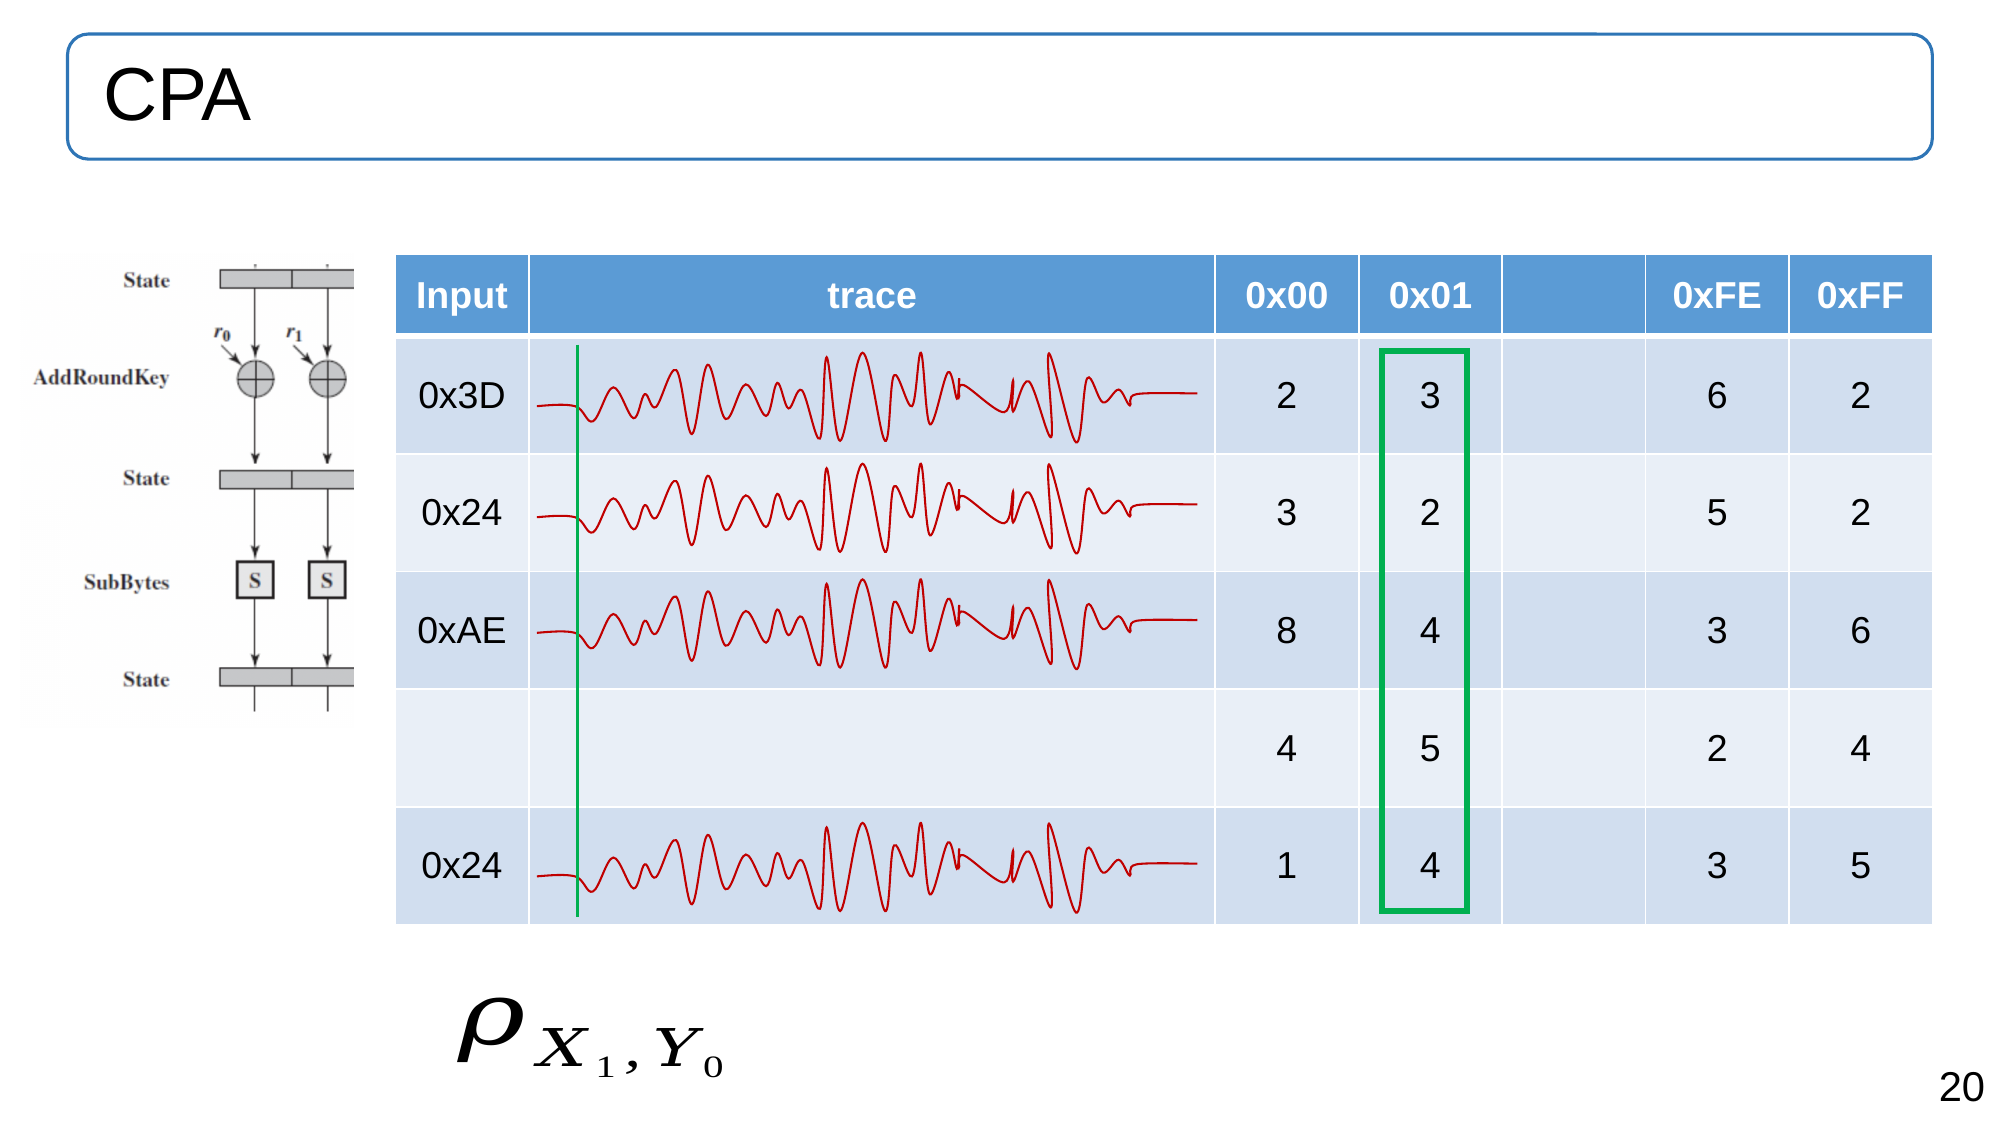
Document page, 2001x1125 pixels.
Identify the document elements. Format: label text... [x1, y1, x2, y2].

title CPA [67, 34, 1933, 160]
text_box [579, 578, 1198, 671]
text_box [579, 462, 1198, 555]
text_box [536, 873, 576, 878]
picture [20, 253, 354, 728]
text_box [536, 403, 576, 408]
text_box [579, 821, 1198, 914]
text_box [579, 351, 1198, 444]
text_box [536, 514, 576, 519]
text_box [1381, 350, 1468, 912]
text_box [536, 630, 576, 635]
